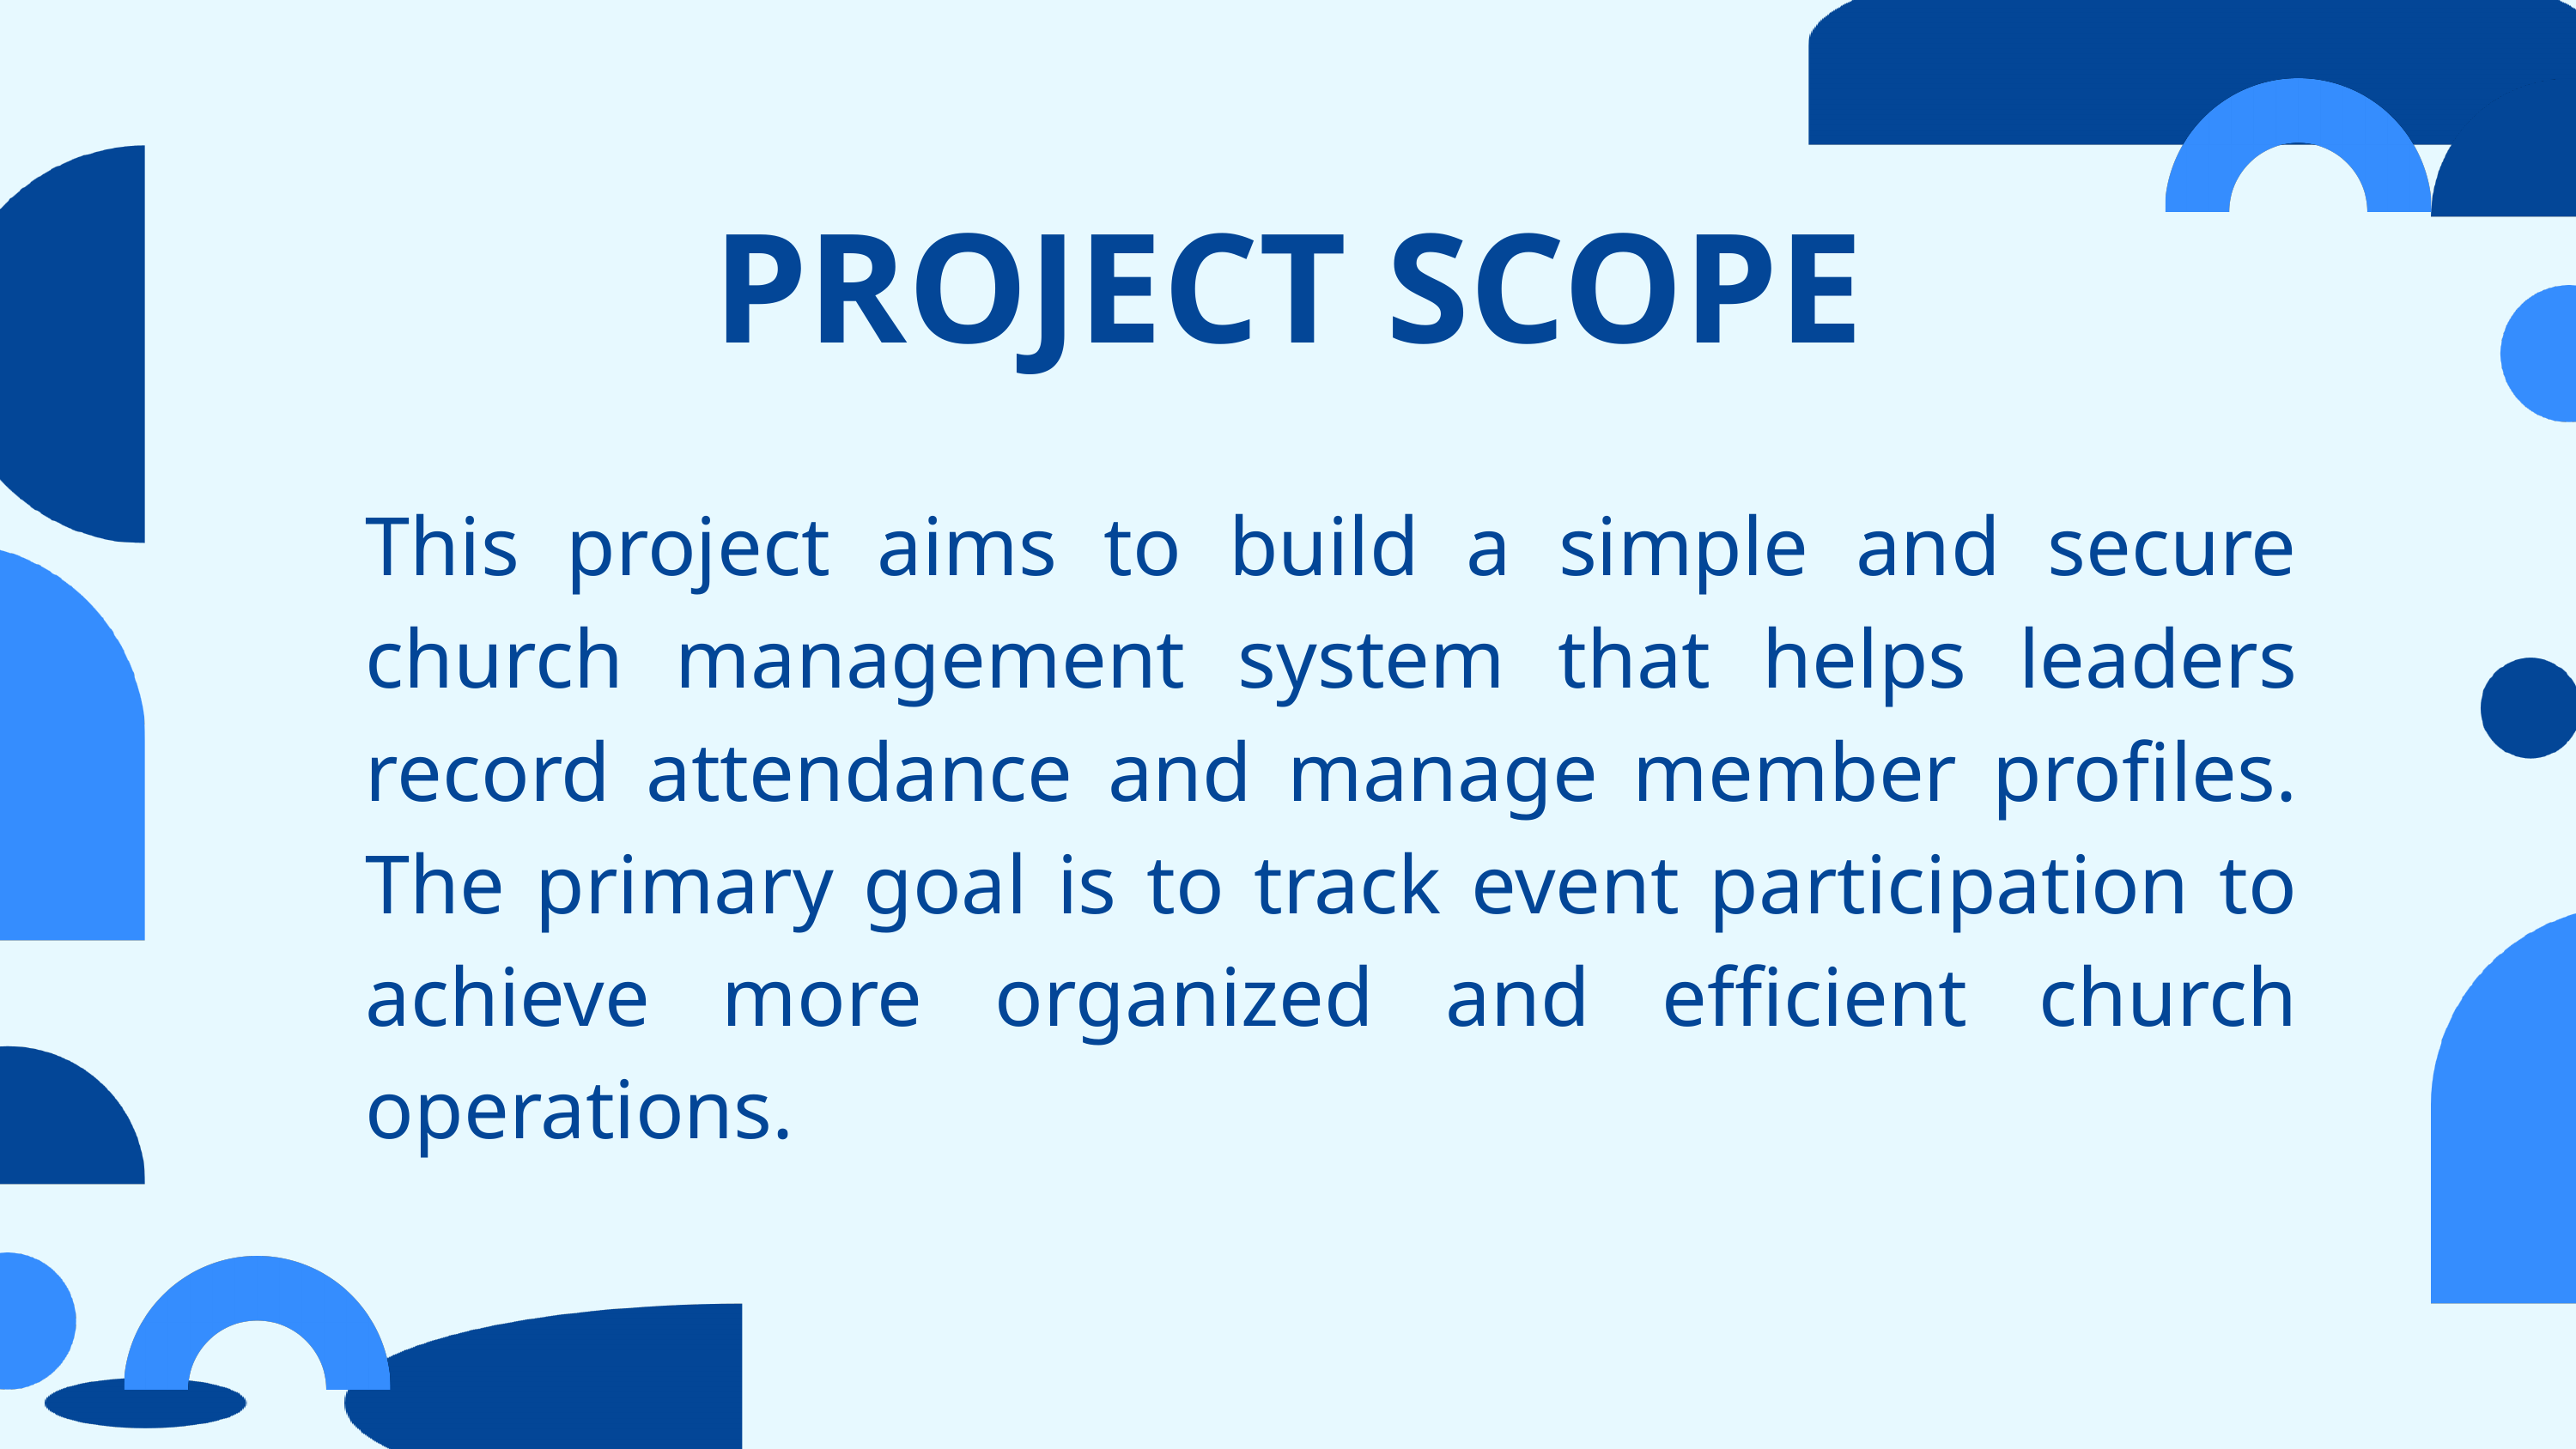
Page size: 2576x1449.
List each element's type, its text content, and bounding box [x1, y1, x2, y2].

text_box [2431, 78, 2576, 422]
text_box [2431, 508, 2576, 1304]
text_box [0, 144, 145, 941]
text_box [1808, 0, 2576, 145]
text_box [2165, 78, 2432, 212]
text_box [124, 1256, 391, 1390]
text_box PROJECT SCOPE [657, 238, 1919, 373]
text_box [0, 1303, 743, 1449]
text_box [0, 1046, 145, 1390]
text_box This project aims to build a simple and secure church management system that helps leaders record attendance and manage member profiles. The primary goal is to track event participation to achieve more organized and efficient church operations. [365, 479, 2299, 1155]
